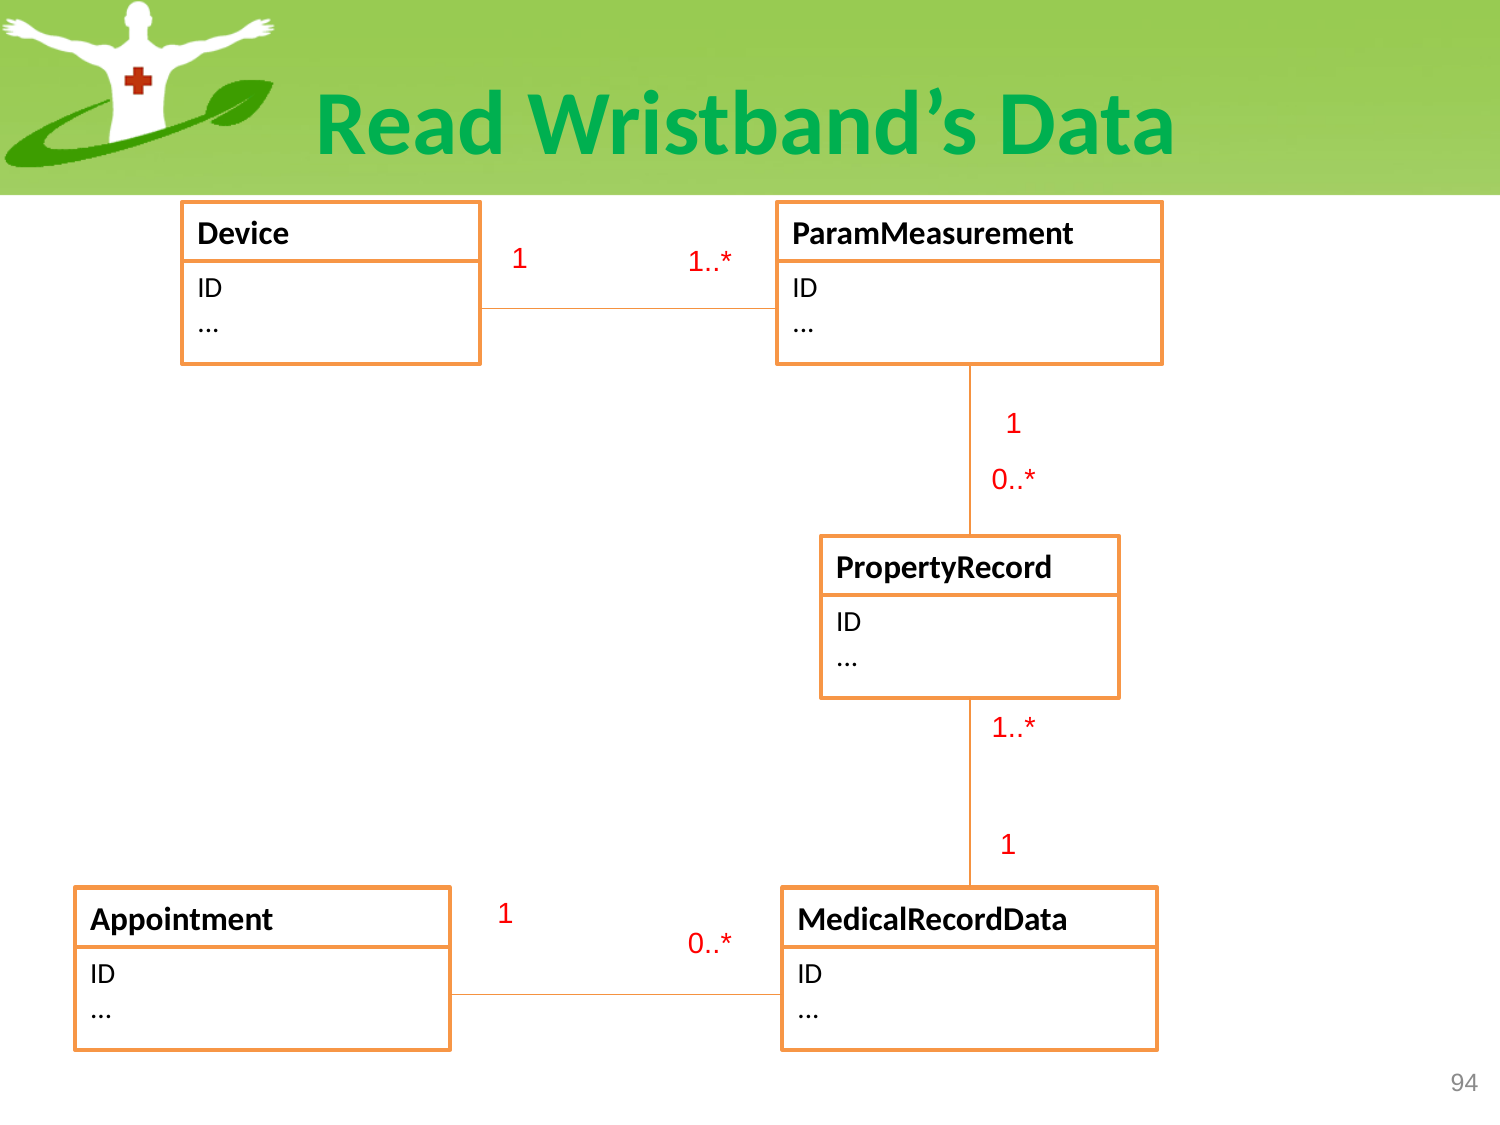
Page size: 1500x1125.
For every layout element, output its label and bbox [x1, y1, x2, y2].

text_box [782, 887, 1158, 1050]
text_box [74, 887, 451, 1050]
text_box [182, 201, 481, 365]
text_box [820, 535, 1119, 699]
picture [0, 0, 1500, 1125]
text_box [777, 201, 1163, 365]
